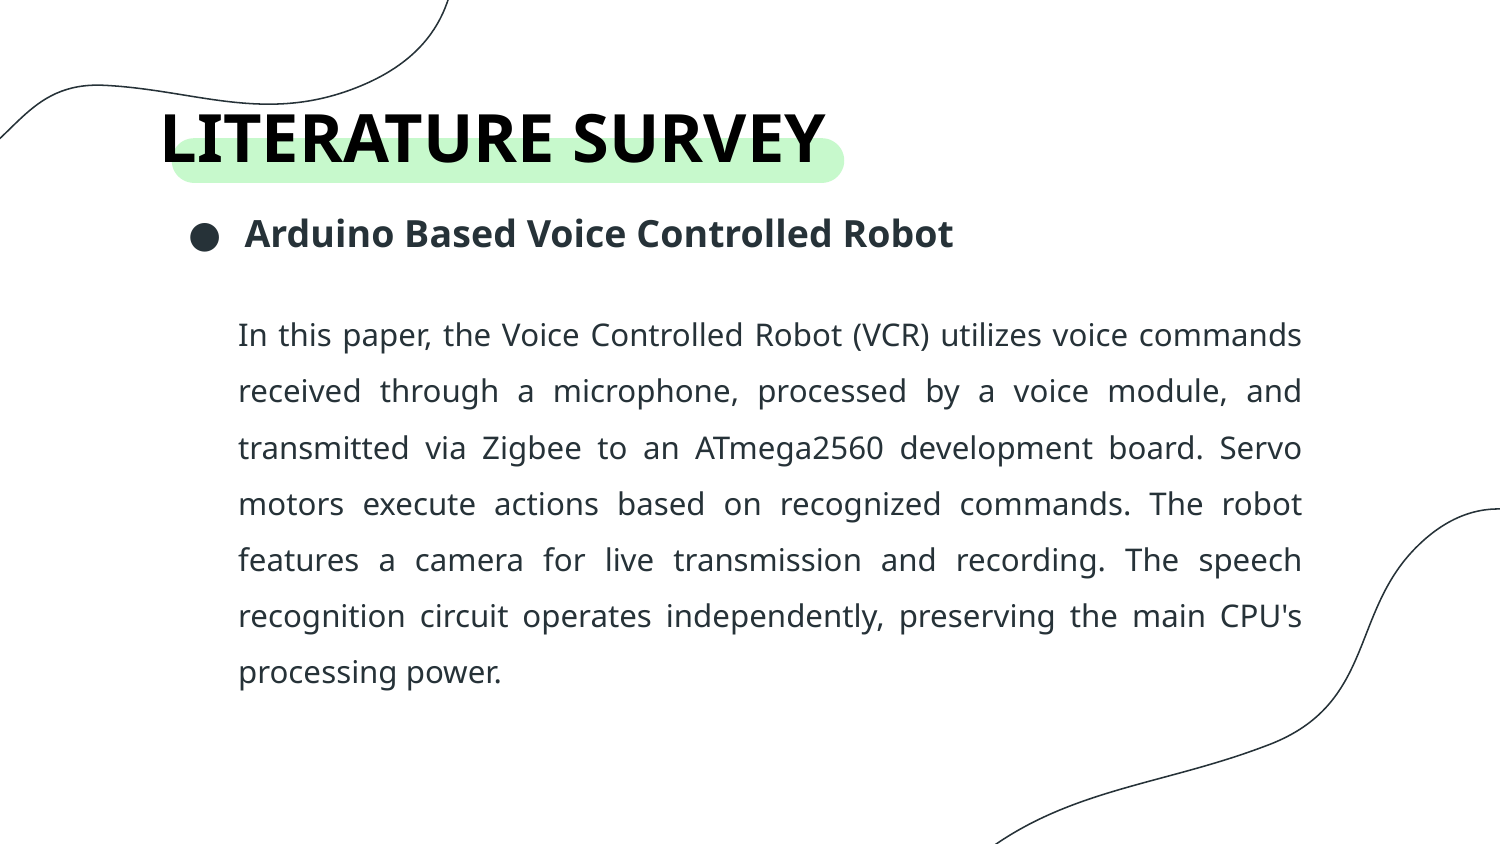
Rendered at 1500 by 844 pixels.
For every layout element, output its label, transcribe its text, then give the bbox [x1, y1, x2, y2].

text_box In this paper, the Voice Controlled Robot (VCR) utilizes voice commands received through a microphone, processed by a voice module, and transmitted via Zigbee to an ATmega2560 development board. Servo motors execute actions based on recognized commands. The robot features a camera for live transmission and recording. The speech recognition circuit operates independently, preserving the main CPU's processing power. [223, 281, 1319, 797]
text_box Arduino Based Voice Controlled Robot [154, 195, 1417, 270]
title LITERATURE SURVEY [144, 81, 1038, 183]
